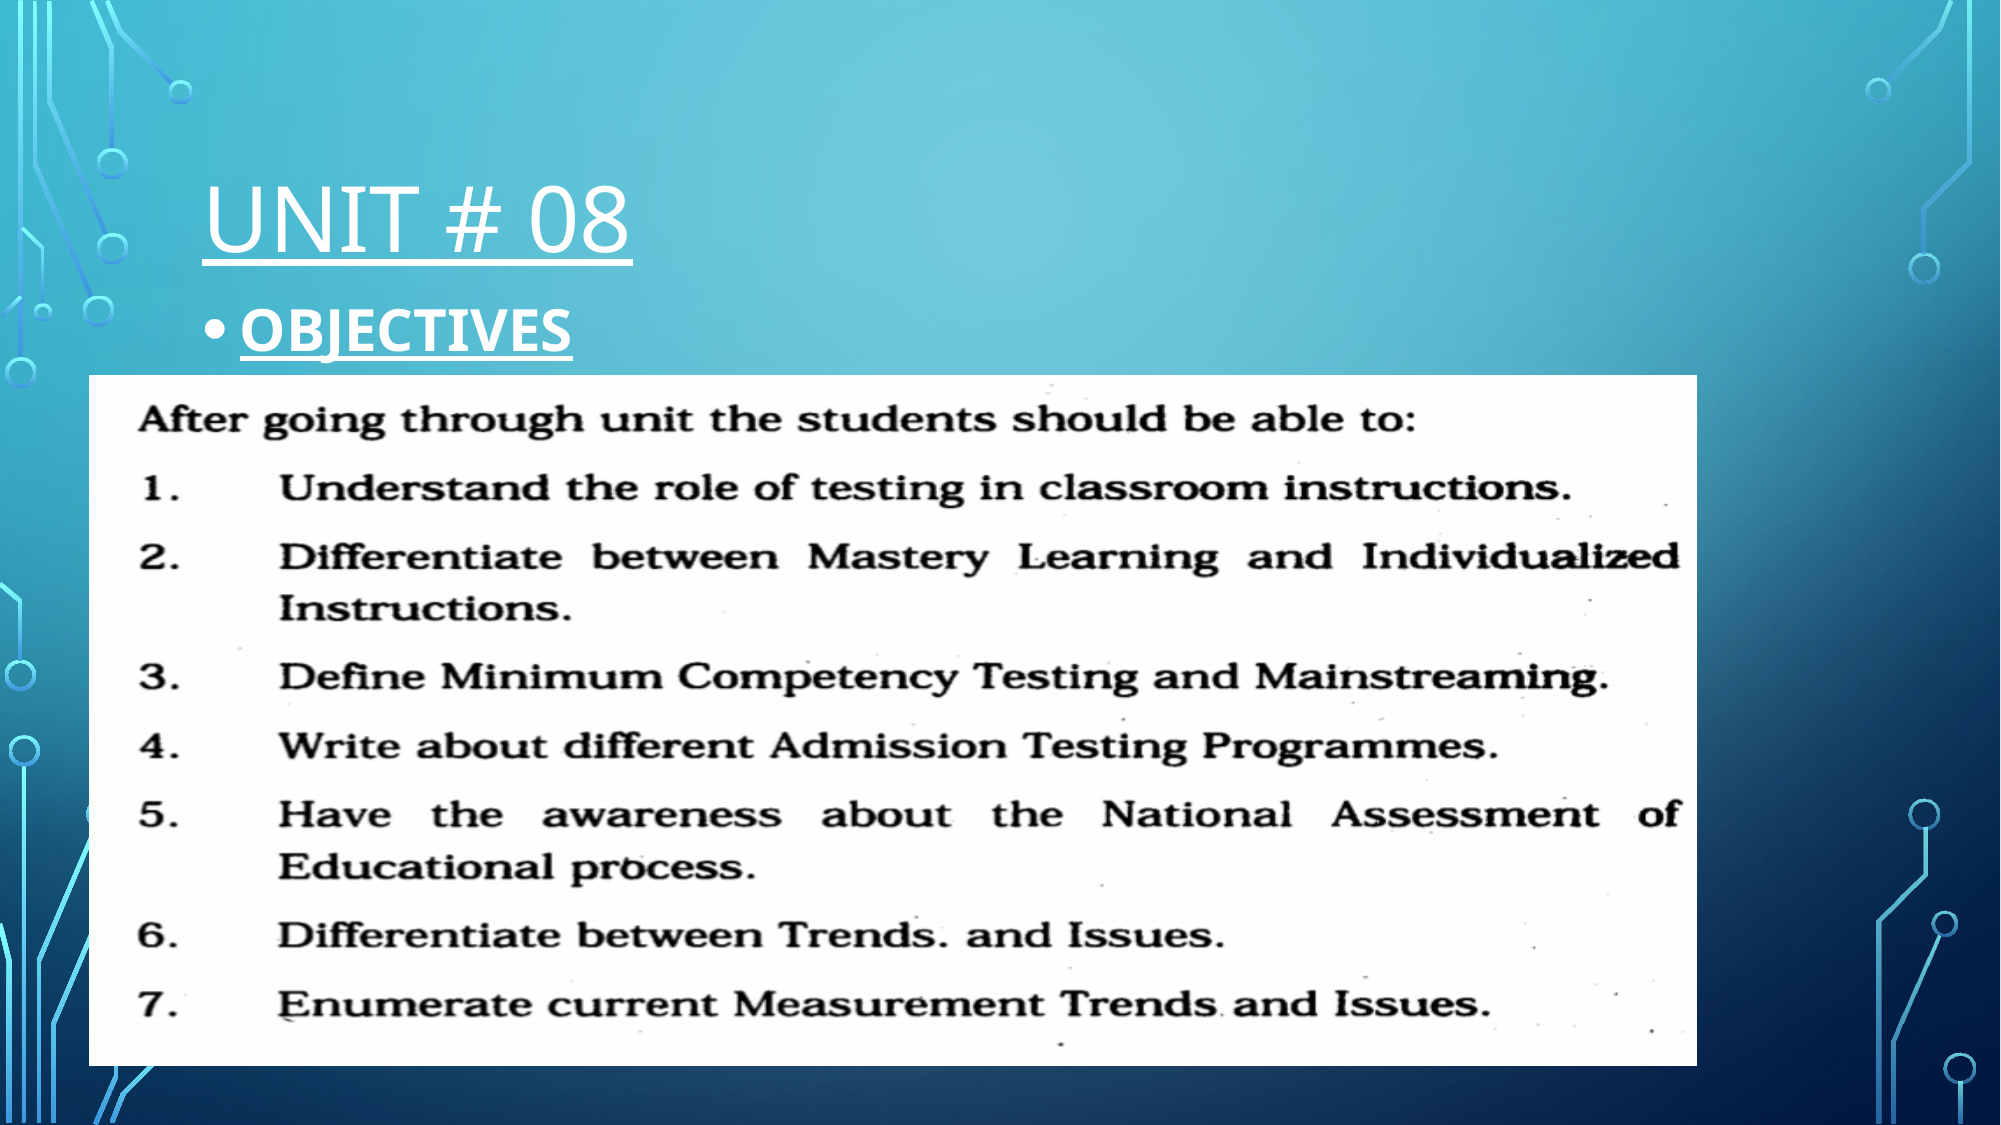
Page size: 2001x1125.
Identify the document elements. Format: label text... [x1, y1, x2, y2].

title UNIT # 08 [187, 101, 1813, 344]
list OBJECTIVES [187, 344, 1813, 853]
picture [88, 375, 1697, 1066]
